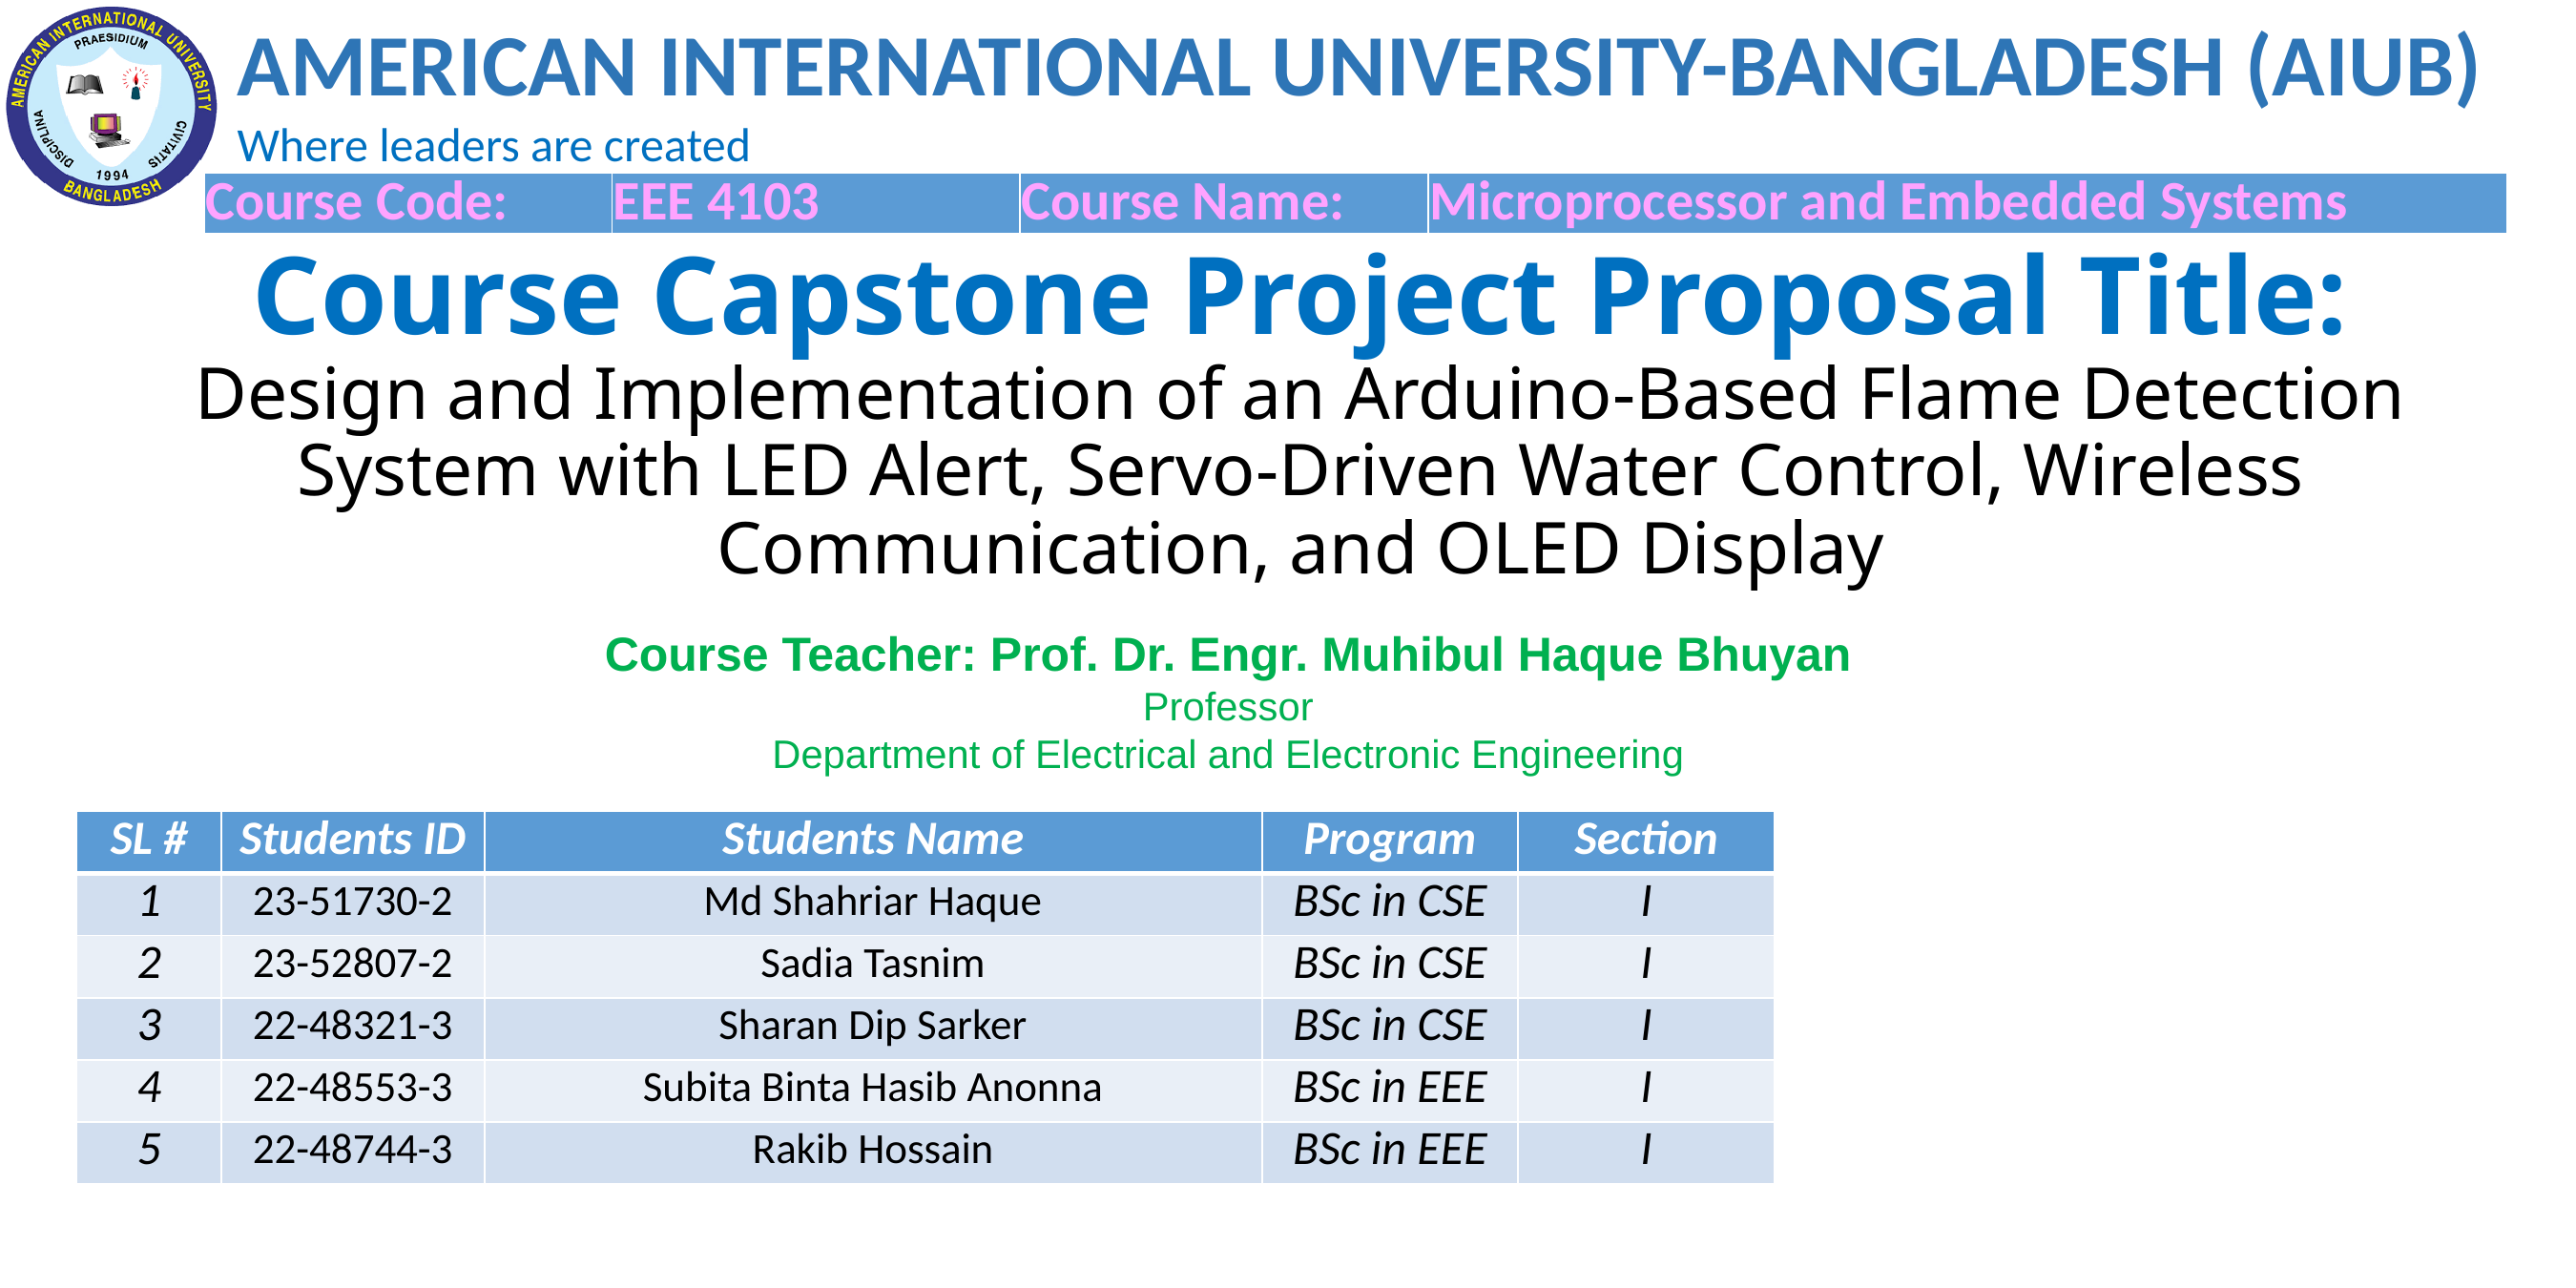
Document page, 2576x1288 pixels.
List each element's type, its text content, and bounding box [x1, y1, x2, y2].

table_cell I [1519, 876, 1774, 935]
table_cell Md Shahriar Haque [486, 876, 1261, 935]
table_cell Sharan Dip Sarker [486, 999, 1261, 1059]
table_header SL # [77, 812, 220, 871]
table_header Students Name [486, 812, 1261, 871]
table_cell 22-48553-3 [222, 1061, 484, 1121]
table_cell BSc in CSE [1263, 999, 1517, 1059]
table_header Course Name: [1021, 174, 1427, 233]
table_cell Subita Binta Hasib Anonna [486, 1061, 1261, 1121]
table_cell 23-52807-2 [222, 936, 484, 997]
table_cell BSc in CSE [1263, 936, 1517, 997]
table_header Course Code: [205, 174, 612, 233]
table_cell 22-48744-3 [222, 1123, 484, 1183]
table_cell I [1519, 1123, 1774, 1183]
table_cell 1 [77, 876, 220, 935]
picture [1, 1, 223, 211]
table_cell 23-51730-2 [222, 876, 484, 935]
table_header Students ID [222, 812, 484, 871]
table_cell Rakib Hossain [486, 1123, 1261, 1183]
table_cell 4 [77, 1061, 220, 1121]
table_cell 5 [77, 1123, 220, 1183]
table_cell 3 [77, 999, 220, 1059]
table_cell I [1519, 1061, 1774, 1121]
text_box Course Teacher: Prof. Dr. Engr. Muhibul Haque Bhuyan Professor Department of Electrical and Electronic Engineering [578, 616, 1879, 880]
table_header EEE 4103 [613, 174, 1019, 233]
table_header Program [1263, 812, 1517, 871]
table_cell 2 [77, 936, 220, 997]
table_cell Sadia Tasnim [486, 936, 1261, 997]
table_cell 22-48321-3 [222, 999, 484, 1059]
table_cell I [1519, 999, 1774, 1059]
table_cell I [1519, 936, 1774, 997]
table_header Section [1519, 812, 1774, 871]
table_header Microprocessor and Embedded Systems [1429, 174, 2506, 233]
title Course Capstone Project Proposal Title: Design and Implementation of an Arduino-Based Flame Detection System with LED Alert, Servo-Driven Water Control, Wireless Communication, and OLED Display [57, 234, 2545, 610]
table_cell BSc in EEE [1263, 1123, 1517, 1183]
table_cell BSc in CSE [1263, 876, 1517, 935]
table_cell BSc in EEE [1263, 1061, 1517, 1121]
